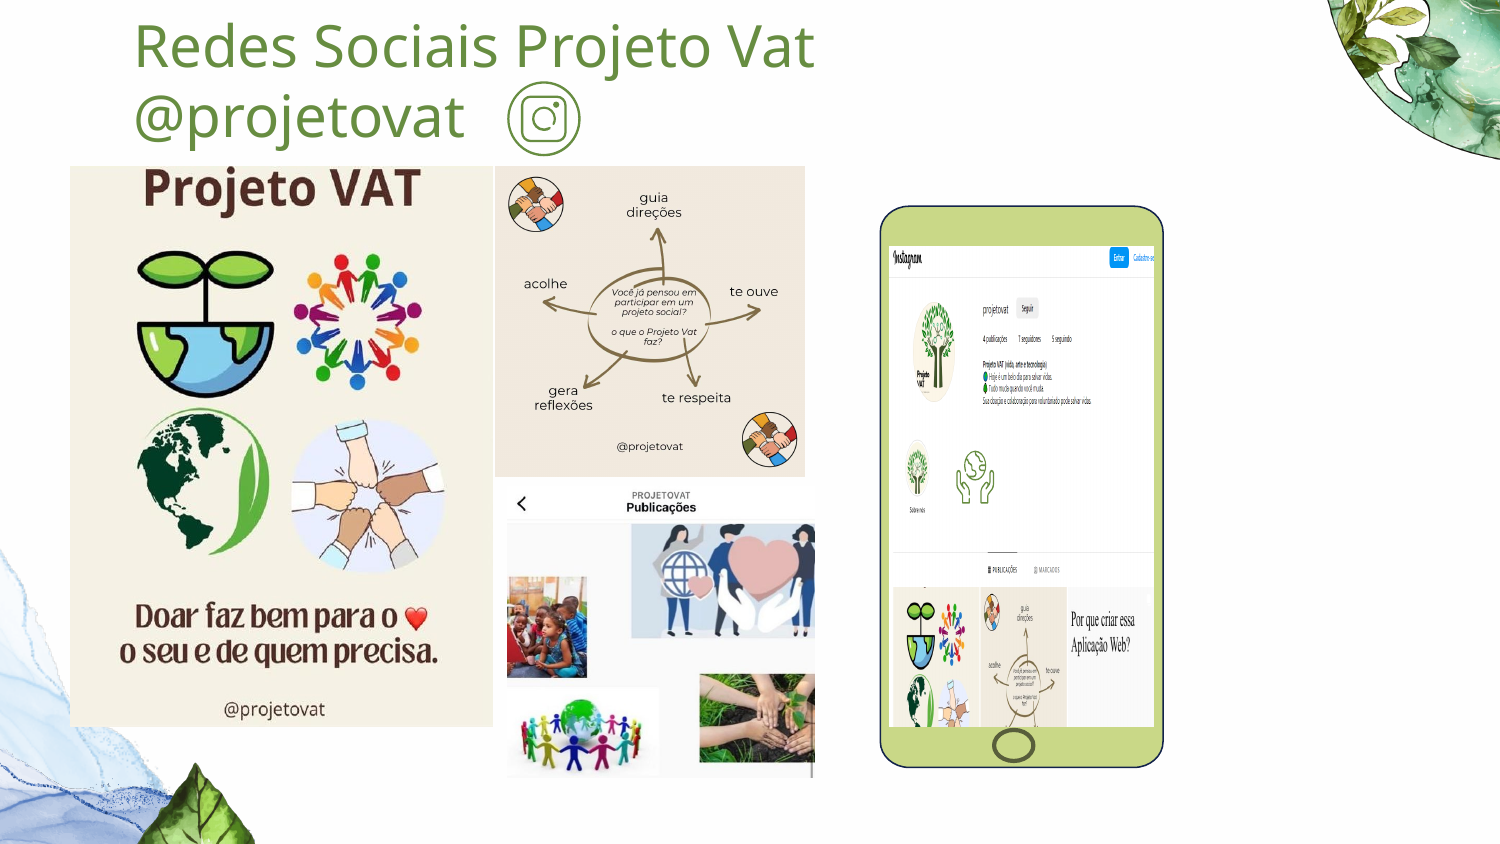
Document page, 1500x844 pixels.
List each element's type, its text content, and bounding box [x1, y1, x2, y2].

text_box [880, 206, 1164, 768]
picture [889, 246, 1154, 727]
title Redes Sociais Projeto Vat @projetovat [118, 76, 1382, 152]
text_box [956, 450, 995, 504]
picture [70, 166, 493, 727]
picture [1323, 0, 1500, 161]
text_box [992, 735, 1036, 764]
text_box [506, 81, 581, 157]
picture [507, 486, 816, 779]
picture [0, 695, 321, 844]
picture [495, 166, 806, 477]
